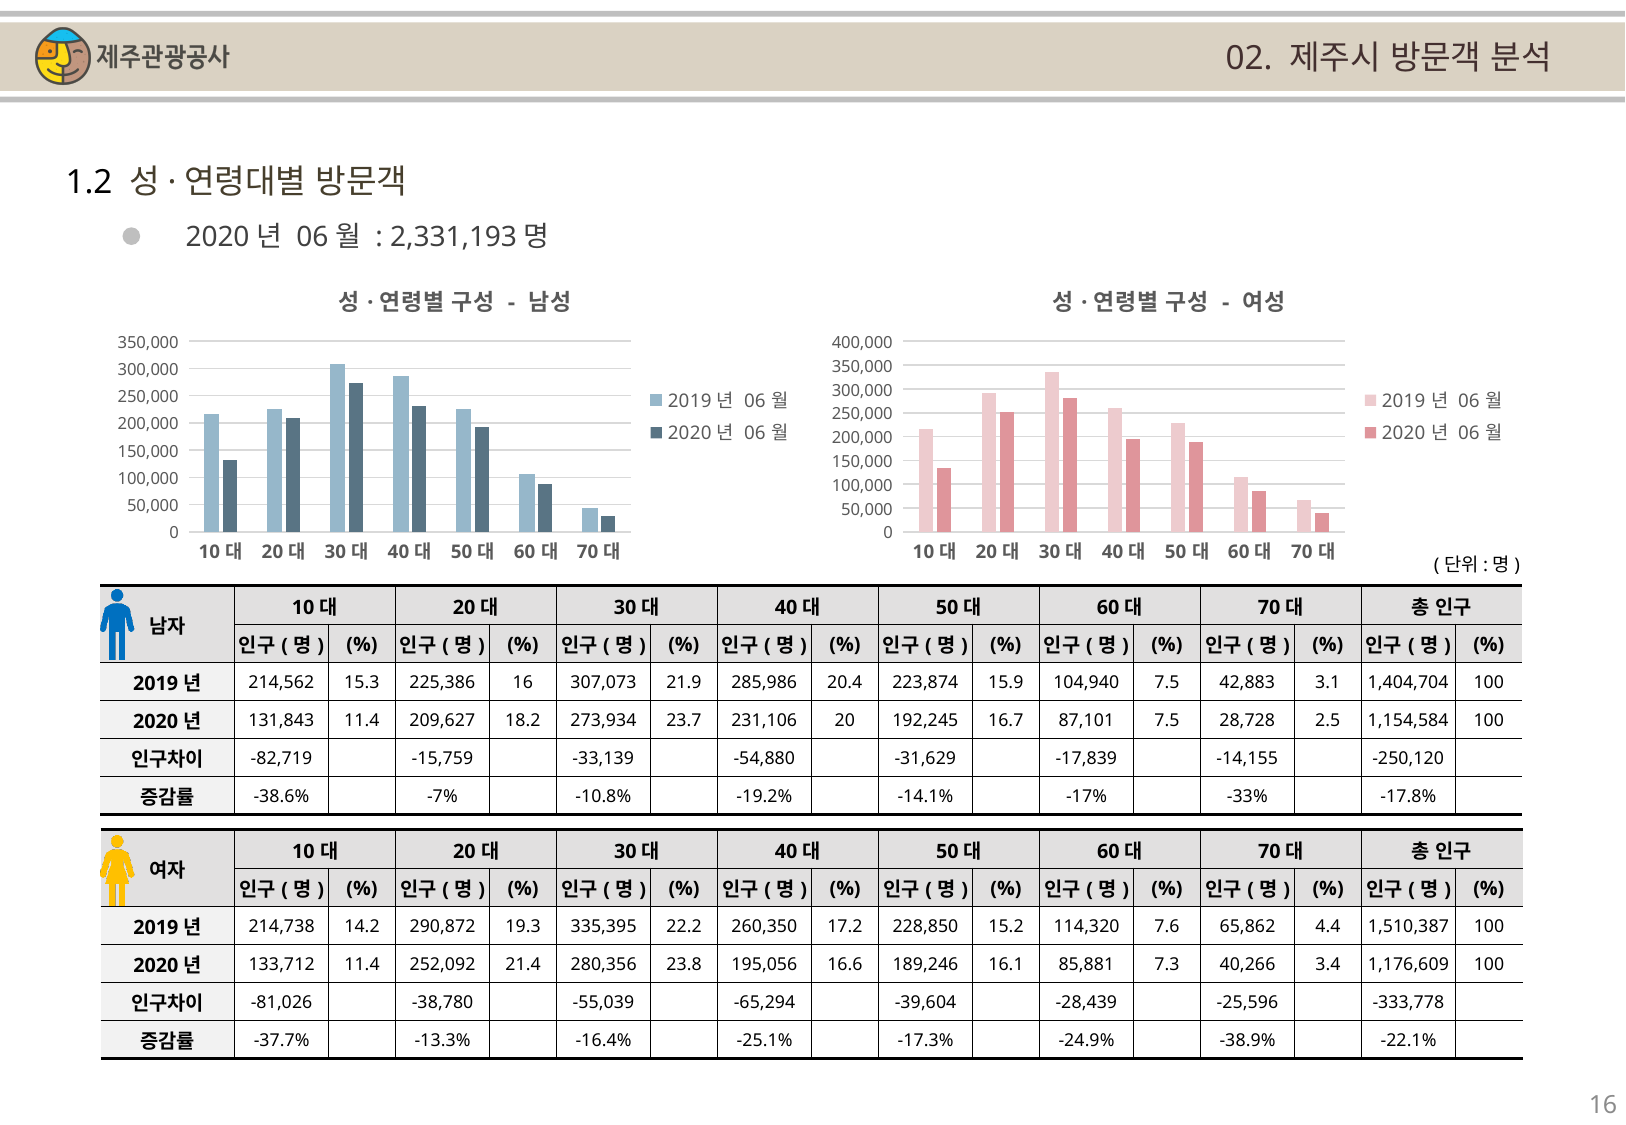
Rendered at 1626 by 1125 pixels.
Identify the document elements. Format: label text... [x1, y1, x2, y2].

picture [78, 586, 154, 662]
table_cell 114,320 [1040, 907, 1133, 944]
table_cell -38,780 [396, 983, 489, 1020]
table_cell 15.3 [329, 663, 395, 700]
table_cell 100 [1456, 907, 1523, 944]
table_cell -82,719 [235, 739, 328, 776]
table_cell (%) [1134, 869, 1200, 906]
chart [103, 262, 808, 571]
table_cell -33% [1201, 777, 1294, 813]
table_cell -17,839 [1040, 739, 1133, 776]
table_cell 16 [490, 663, 556, 700]
table_cell 21.4 [490, 945, 556, 982]
table_cell -65,294 [718, 983, 811, 1020]
table_cell 인구(명) [396, 869, 489, 906]
table_header 10대 [235, 587, 395, 624]
table_cell 290,872 [396, 907, 489, 944]
table_cell 증감률 [101, 1021, 234, 1057]
table_header 40대 [718, 831, 878, 868]
table_header 30대 [557, 831, 717, 868]
table_cell -250,120 [1362, 739, 1455, 776]
table_cell 인구(명) [235, 625, 328, 662]
table_header 50대 [879, 587, 1039, 624]
table_cell [1134, 739, 1200, 776]
table_cell -333,778 [1362, 983, 1455, 1020]
table_cell [812, 1021, 878, 1057]
table_cell [490, 1021, 556, 1057]
table_cell 인구(명) [1040, 869, 1133, 906]
table_cell (%) [329, 869, 395, 906]
table_cell -19.2% [718, 777, 811, 813]
table_cell 증감률 [100, 777, 234, 813]
table_cell 335,395 [557, 907, 650, 944]
table_cell -38.9% [1201, 1021, 1294, 1057]
table_cell 307,073 [557, 663, 650, 700]
table_cell [651, 739, 717, 776]
table_cell (%) [490, 625, 556, 662]
table_cell 100 [1456, 701, 1522, 738]
table_cell -28,439 [1040, 983, 1133, 1020]
table_cell 2.5 [1295, 701, 1361, 738]
table_cell [490, 777, 556, 813]
table_cell 22.2 [651, 907, 717, 944]
table_cell [973, 739, 1039, 776]
table_cell 15.2 [973, 907, 1039, 944]
table_cell 23.8 [651, 945, 717, 982]
table_cell 100 [1456, 663, 1522, 700]
table_cell (%) [973, 625, 1039, 662]
table_cell [651, 983, 717, 1020]
table_cell 인구(명) [1201, 625, 1294, 662]
table_cell 15.9 [973, 663, 1039, 700]
table_cell [1134, 1021, 1200, 1057]
table_cell 1,510,387 [1362, 907, 1455, 944]
table_cell 인구(명) [1040, 625, 1133, 662]
table_cell [1295, 1021, 1361, 1057]
table_cell (%) [1456, 869, 1523, 906]
table_cell 14.2 [329, 907, 395, 944]
table_cell 133,712 [235, 945, 328, 982]
table_cell 3.4 [1295, 945, 1361, 982]
table_header 50대 [879, 831, 1039, 868]
table_cell [651, 1021, 717, 1057]
table_cell -13.3% [396, 1021, 489, 1057]
table_cell [329, 983, 395, 1020]
table_cell 87,101 [1040, 701, 1133, 738]
table_cell 223,874 [879, 663, 972, 700]
table_cell 1,176,609 [1362, 945, 1455, 982]
table_cell -15,759 [396, 739, 489, 776]
table_cell -39,604 [879, 983, 972, 1020]
table_cell [812, 739, 878, 776]
table_cell -37.7% [235, 1021, 328, 1057]
table_cell -14.1% [879, 777, 972, 813]
table_cell [1134, 777, 1200, 813]
table_cell [1456, 777, 1522, 813]
text_box 02. 제주시 방문객 분석 [1042, 28, 1595, 84]
table_cell -25,596 [1201, 983, 1294, 1020]
table_cell 42,883 [1201, 663, 1294, 700]
table_cell 17.2 [812, 907, 878, 944]
table_cell 2020년 [100, 701, 234, 738]
table_cell 인구(명) [557, 625, 650, 662]
table_cell [329, 1021, 395, 1057]
table_cell 209,627 [396, 701, 489, 738]
table_cell 11.4 [329, 701, 395, 738]
table_cell [1456, 739, 1522, 776]
table_cell -55,039 [557, 983, 650, 1020]
table_cell 260,350 [718, 907, 811, 944]
text_box [121, 226, 141, 246]
table_cell -17% [1040, 777, 1133, 813]
table_cell 28,728 [1201, 701, 1294, 738]
table_cell 285,986 [718, 663, 811, 700]
table_cell 인구차이 [101, 983, 234, 1020]
table_cell 18.2 [490, 701, 556, 738]
table_cell 1,404,704 [1362, 663, 1455, 700]
table_cell (%) [1295, 869, 1361, 906]
table_header 10대 [235, 831, 395, 868]
table_cell 104,940 [1040, 663, 1133, 700]
table_cell 131,843 [235, 701, 328, 738]
table_header 30대 [557, 587, 717, 624]
chart [817, 262, 1522, 571]
text_box (단위:명) [1419, 545, 1535, 583]
picture [78, 830, 154, 908]
table_header 총 인구 [1362, 831, 1523, 868]
table_cell 192,245 [879, 701, 972, 738]
table_cell 2019년 [101, 907, 234, 944]
table_cell 2019년 [100, 663, 234, 700]
table_cell (%) [490, 869, 556, 906]
table_cell 인구차이 [100, 739, 234, 776]
table_cell (%) [651, 869, 717, 906]
table_cell -10.8% [557, 777, 650, 813]
table_cell -38.6% [235, 777, 328, 813]
table_cell 23.7 [651, 701, 717, 738]
table_cell (%) [1456, 625, 1522, 662]
table_cell -31,629 [879, 739, 972, 776]
table_cell 7.3 [1134, 945, 1200, 982]
table_cell 19.3 [490, 907, 556, 944]
table_cell 7.5 [1134, 663, 1200, 700]
table_cell -16.4% [557, 1021, 650, 1057]
text_box 2020년 06월 : 2,331,193명 [170, 210, 565, 260]
table_cell 인구(명) [879, 625, 972, 662]
table_cell [973, 983, 1039, 1020]
table_cell 인구(명) [396, 625, 489, 662]
table_cell 인구(명) [235, 869, 328, 906]
table_cell 인구(명) [1362, 625, 1455, 662]
table_cell [1295, 777, 1361, 813]
table_cell 85,881 [1040, 945, 1133, 982]
picture [31, 26, 232, 87]
table_cell 225,386 [396, 663, 489, 700]
table_cell [329, 777, 395, 813]
table_header 70대 [1201, 831, 1361, 868]
table_cell 214,738 [235, 907, 328, 944]
table_cell 252,092 [396, 945, 489, 982]
table_header 20대 [396, 831, 556, 868]
table_cell -17.3% [879, 1021, 972, 1057]
table_cell 231,106 [718, 701, 811, 738]
table_cell 195,056 [718, 945, 811, 982]
table_cell 65,862 [1201, 907, 1294, 944]
table_cell 21.9 [651, 663, 717, 700]
table_cell [1134, 983, 1200, 1020]
table_cell 4.4 [1295, 907, 1361, 944]
table_cell [651, 777, 717, 813]
table_cell -22.1% [1362, 1021, 1455, 1057]
table_cell 16.6 [812, 945, 878, 982]
text_box 1.2 성·연령대별 방문객 [50, 152, 1144, 208]
table_cell (%) [812, 869, 878, 906]
table_cell 273,934 [557, 701, 650, 738]
table_header 총 인구 [1362, 587, 1522, 624]
table_header 60대 [1040, 587, 1200, 624]
table_cell (%) [651, 625, 717, 662]
table_cell -7% [396, 777, 489, 813]
table_cell (%) [329, 625, 395, 662]
table_cell 인구(명) [879, 869, 972, 906]
table_header 70대 [1201, 587, 1361, 624]
table_cell 1,154,584 [1362, 701, 1455, 738]
table_cell (%) [1295, 625, 1361, 662]
table_cell 인구(명) [718, 869, 811, 906]
table_cell 16.7 [973, 701, 1039, 738]
table_cell 189,246 [879, 945, 972, 982]
table_cell [329, 739, 395, 776]
table_cell 40,266 [1201, 945, 1294, 982]
table_cell [812, 983, 878, 1020]
table_cell 인구(명) [1201, 869, 1294, 906]
table_cell [1456, 983, 1523, 1020]
table_cell 20.4 [812, 663, 878, 700]
table_cell 280,356 [557, 945, 650, 982]
table_cell [973, 1021, 1039, 1057]
table_header 남자 [154, 587, 234, 662]
table_cell 7.6 [1134, 907, 1200, 944]
table_cell [490, 739, 556, 776]
table_cell -25.1% [718, 1021, 811, 1057]
table_cell [1456, 1021, 1523, 1057]
table_cell 16.1 [973, 945, 1039, 982]
table_cell 인구(명) [1362, 869, 1455, 906]
table_cell -81,026 [235, 983, 328, 1020]
table_cell -33,139 [557, 739, 650, 776]
table_header 60대 [1040, 831, 1200, 868]
table_cell 3.1 [1295, 663, 1361, 700]
table_cell [1295, 739, 1361, 776]
table_cell 11.4 [329, 945, 395, 982]
table_cell [973, 777, 1039, 813]
table_cell -14,155 [1201, 739, 1294, 776]
slide_number 16 [1251, 1063, 1618, 1123]
table_header 40대 [718, 587, 878, 624]
table_cell 인구(명) [718, 625, 811, 662]
table_cell 7.5 [1134, 701, 1200, 738]
table_cell -24.9% [1040, 1021, 1133, 1057]
table_cell 2020년 [101, 945, 234, 982]
table_cell 228,850 [879, 907, 972, 944]
table_cell -54,880 [718, 739, 811, 776]
table_cell (%) [973, 869, 1039, 906]
table_cell [1295, 983, 1361, 1020]
table_cell [490, 983, 556, 1020]
table_cell 100 [1456, 945, 1523, 982]
table_cell 인구(명) [557, 869, 650, 906]
table_cell (%) [1134, 625, 1200, 662]
table_cell (%) [812, 625, 878, 662]
table_cell 214,562 [235, 663, 328, 700]
table_cell 20 [812, 701, 878, 738]
table_header 여자 [154, 831, 234, 906]
table_cell [812, 777, 878, 813]
table_cell -17.8% [1362, 777, 1455, 813]
table_header 20대 [396, 587, 556, 624]
